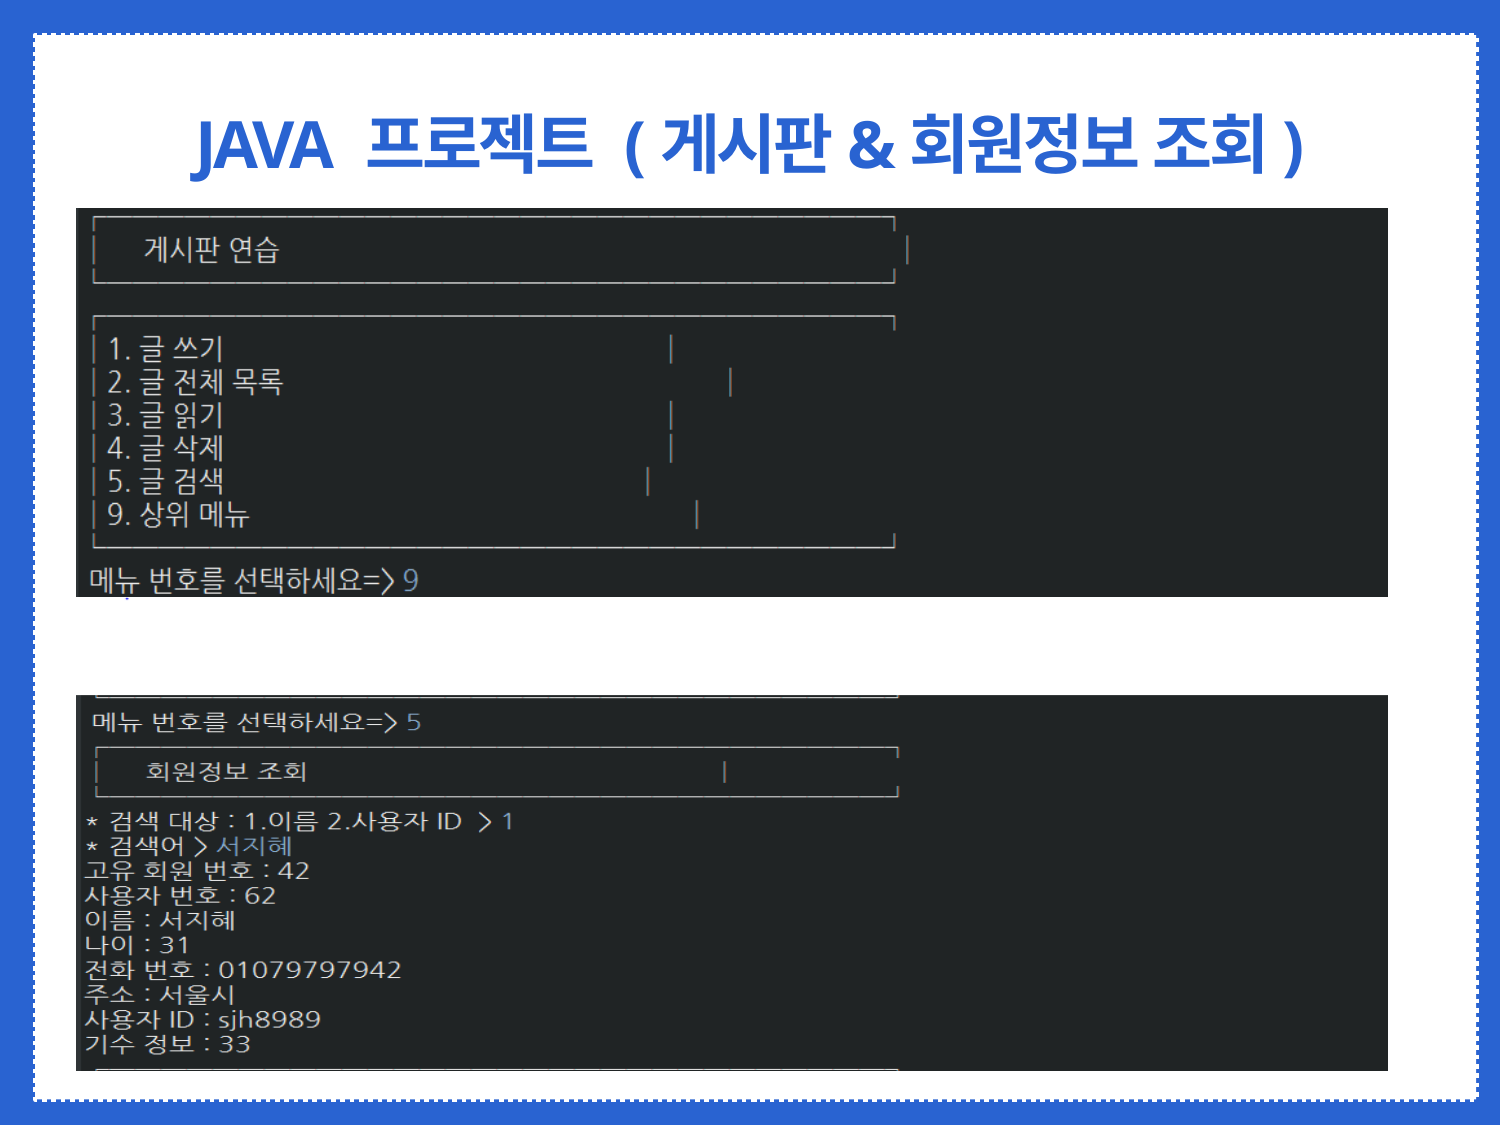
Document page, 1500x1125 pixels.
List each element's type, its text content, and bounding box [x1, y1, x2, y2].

picture [76, 207, 1388, 1071]
title JAVA 프로젝트 (게시판&회원정보 조회) [112, 65, 1388, 207]
text_box <설문 [33, 33, 1478, 1101]
